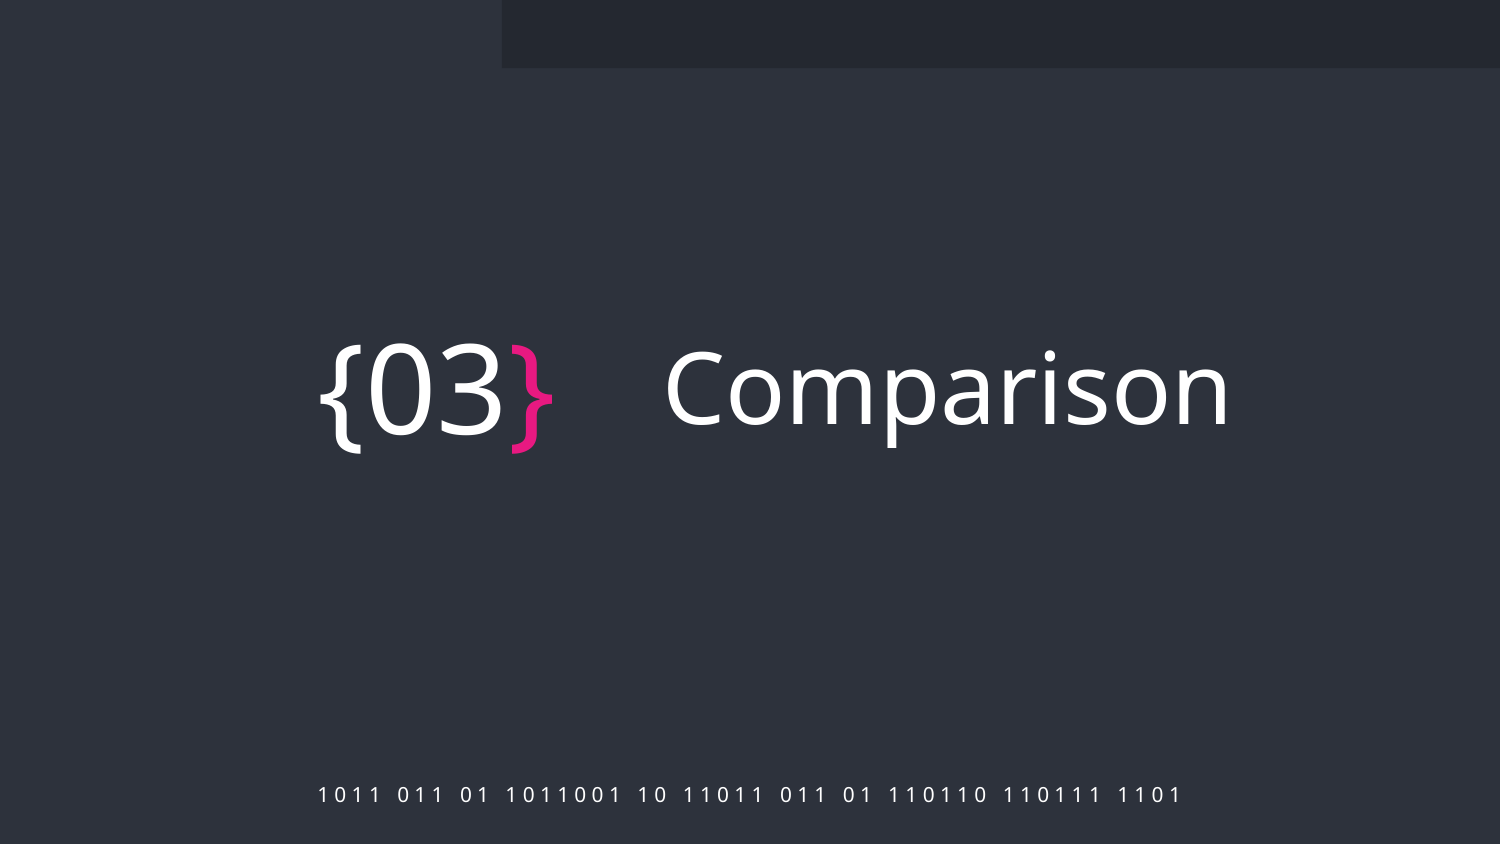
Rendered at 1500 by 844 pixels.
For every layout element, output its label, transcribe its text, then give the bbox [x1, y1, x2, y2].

title {03} [205, 292, 571, 476]
title Comparison [647, 292, 1301, 476]
